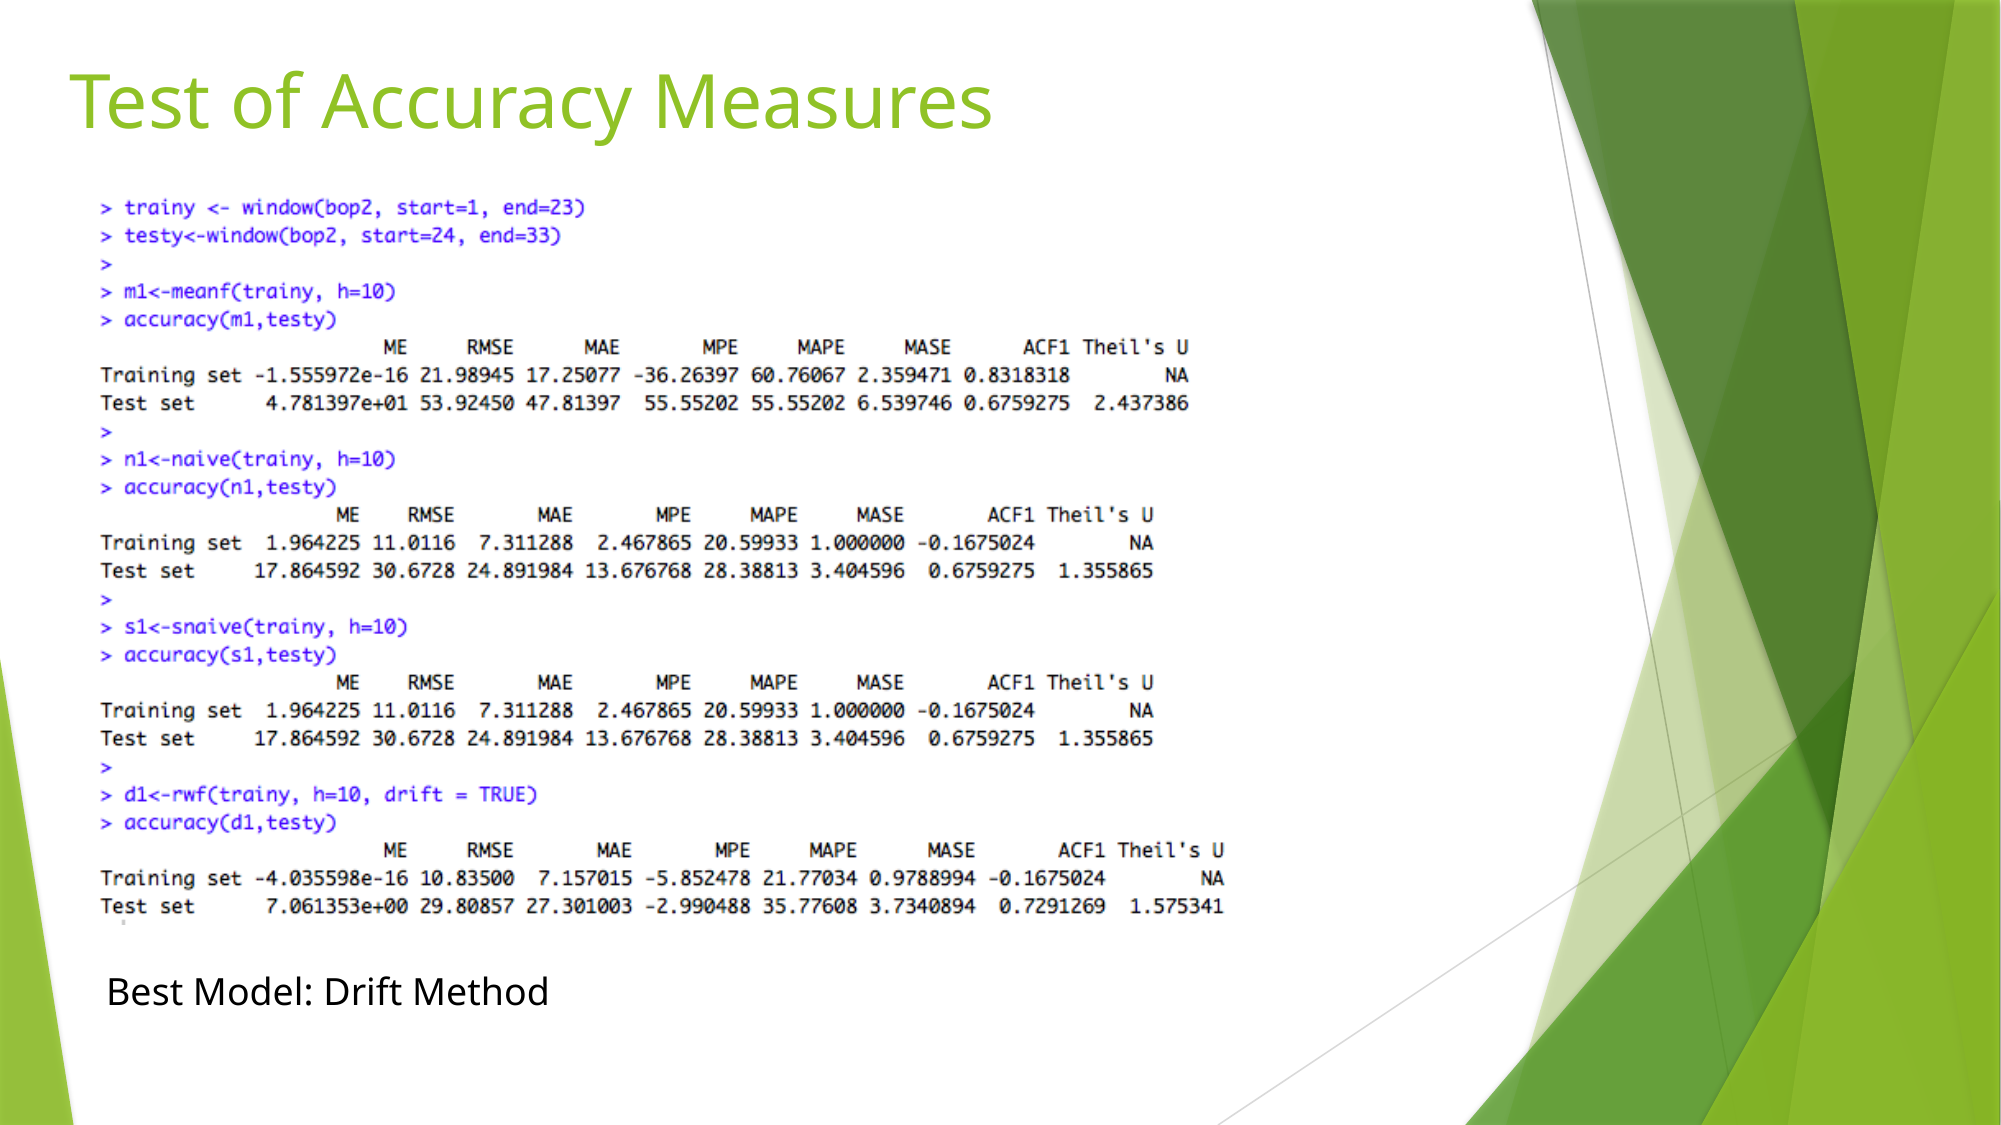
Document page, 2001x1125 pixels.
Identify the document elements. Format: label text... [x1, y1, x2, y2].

picture [90, 194, 1242, 926]
text_box Best Model: Drift Method [91, 960, 1000, 1021]
title Test of Accuracy Measures [54, 45, 1396, 174]
